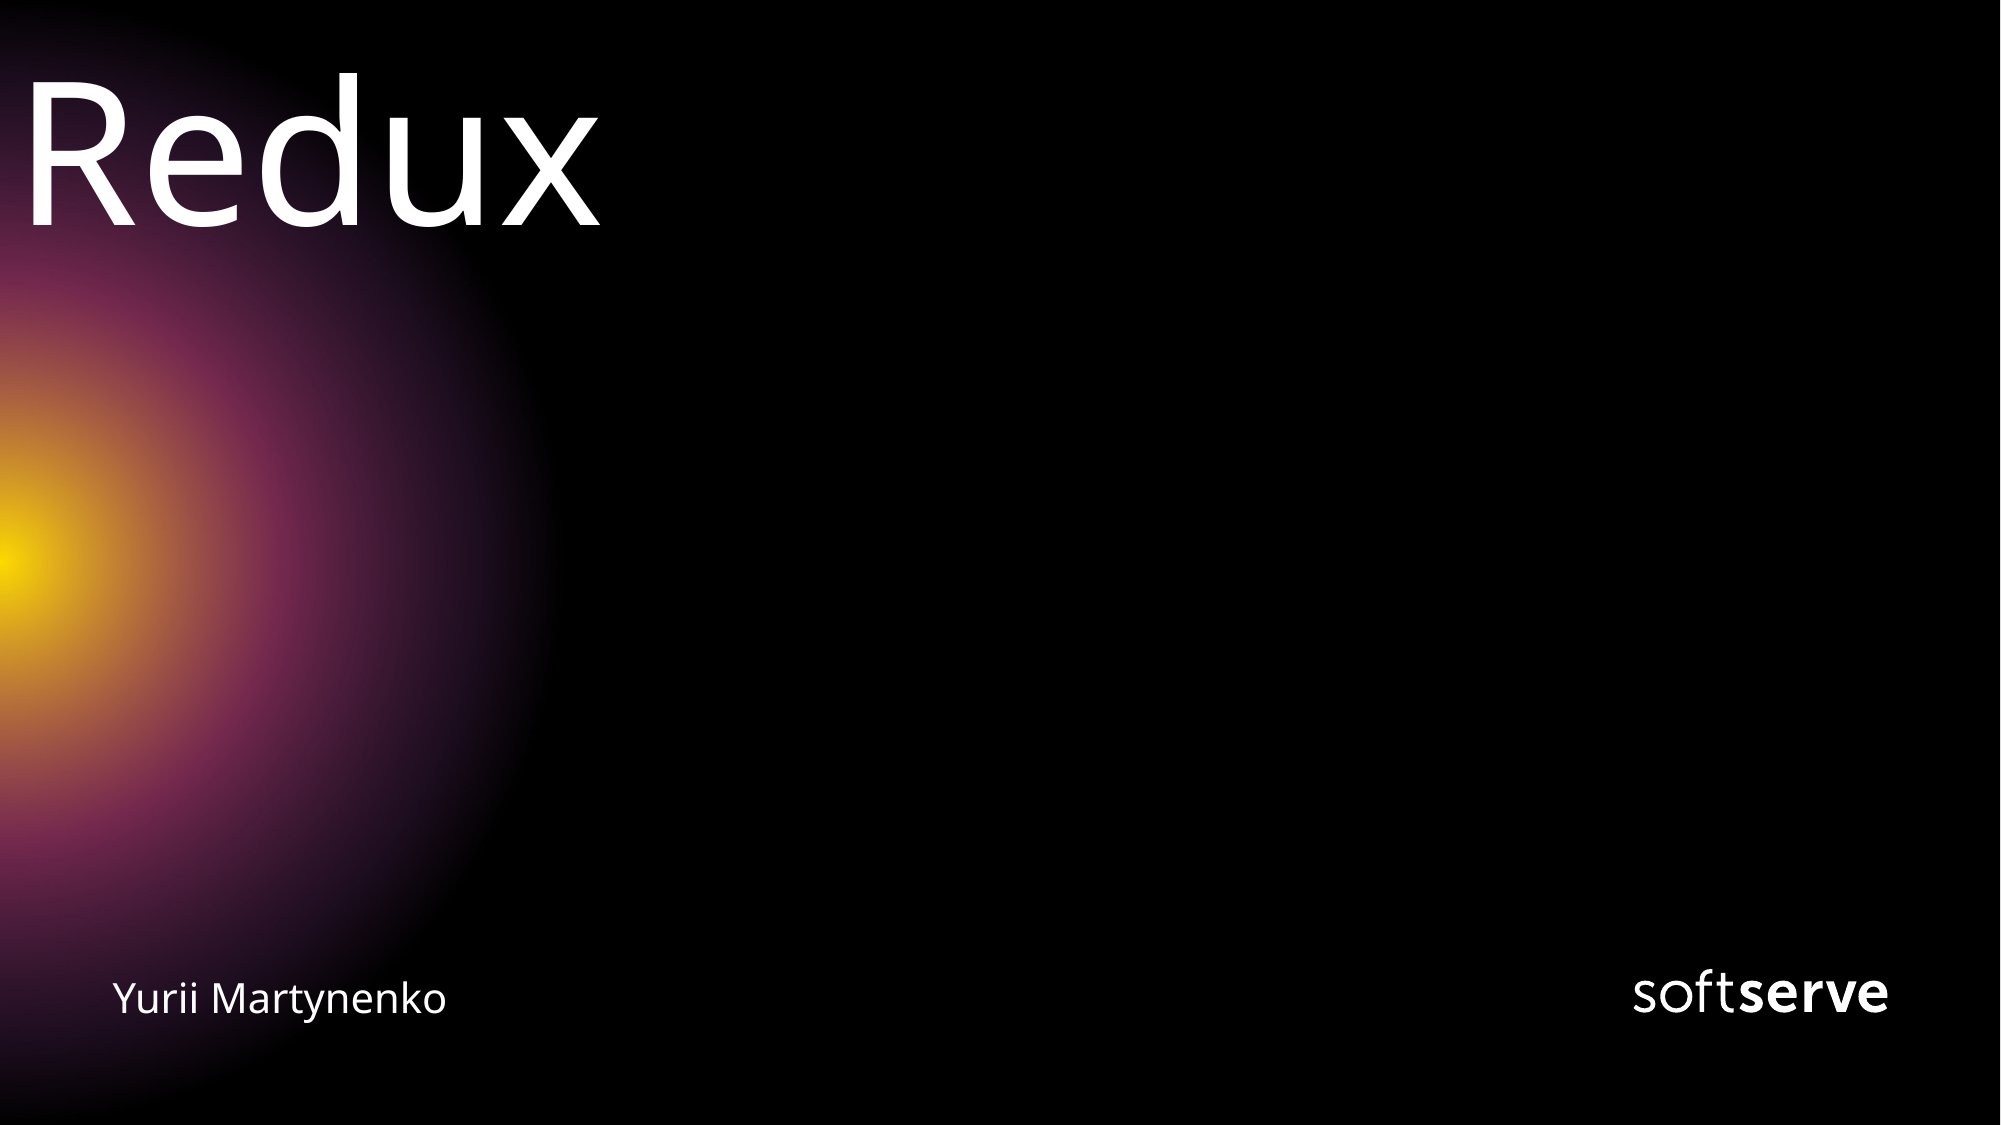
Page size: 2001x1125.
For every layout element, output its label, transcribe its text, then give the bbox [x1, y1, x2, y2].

title Redux [0, 28, 1999, 1125]
picture [0, 0, 2001, 1125]
list Yurii Martynenko [112, 970, 682, 1019]
